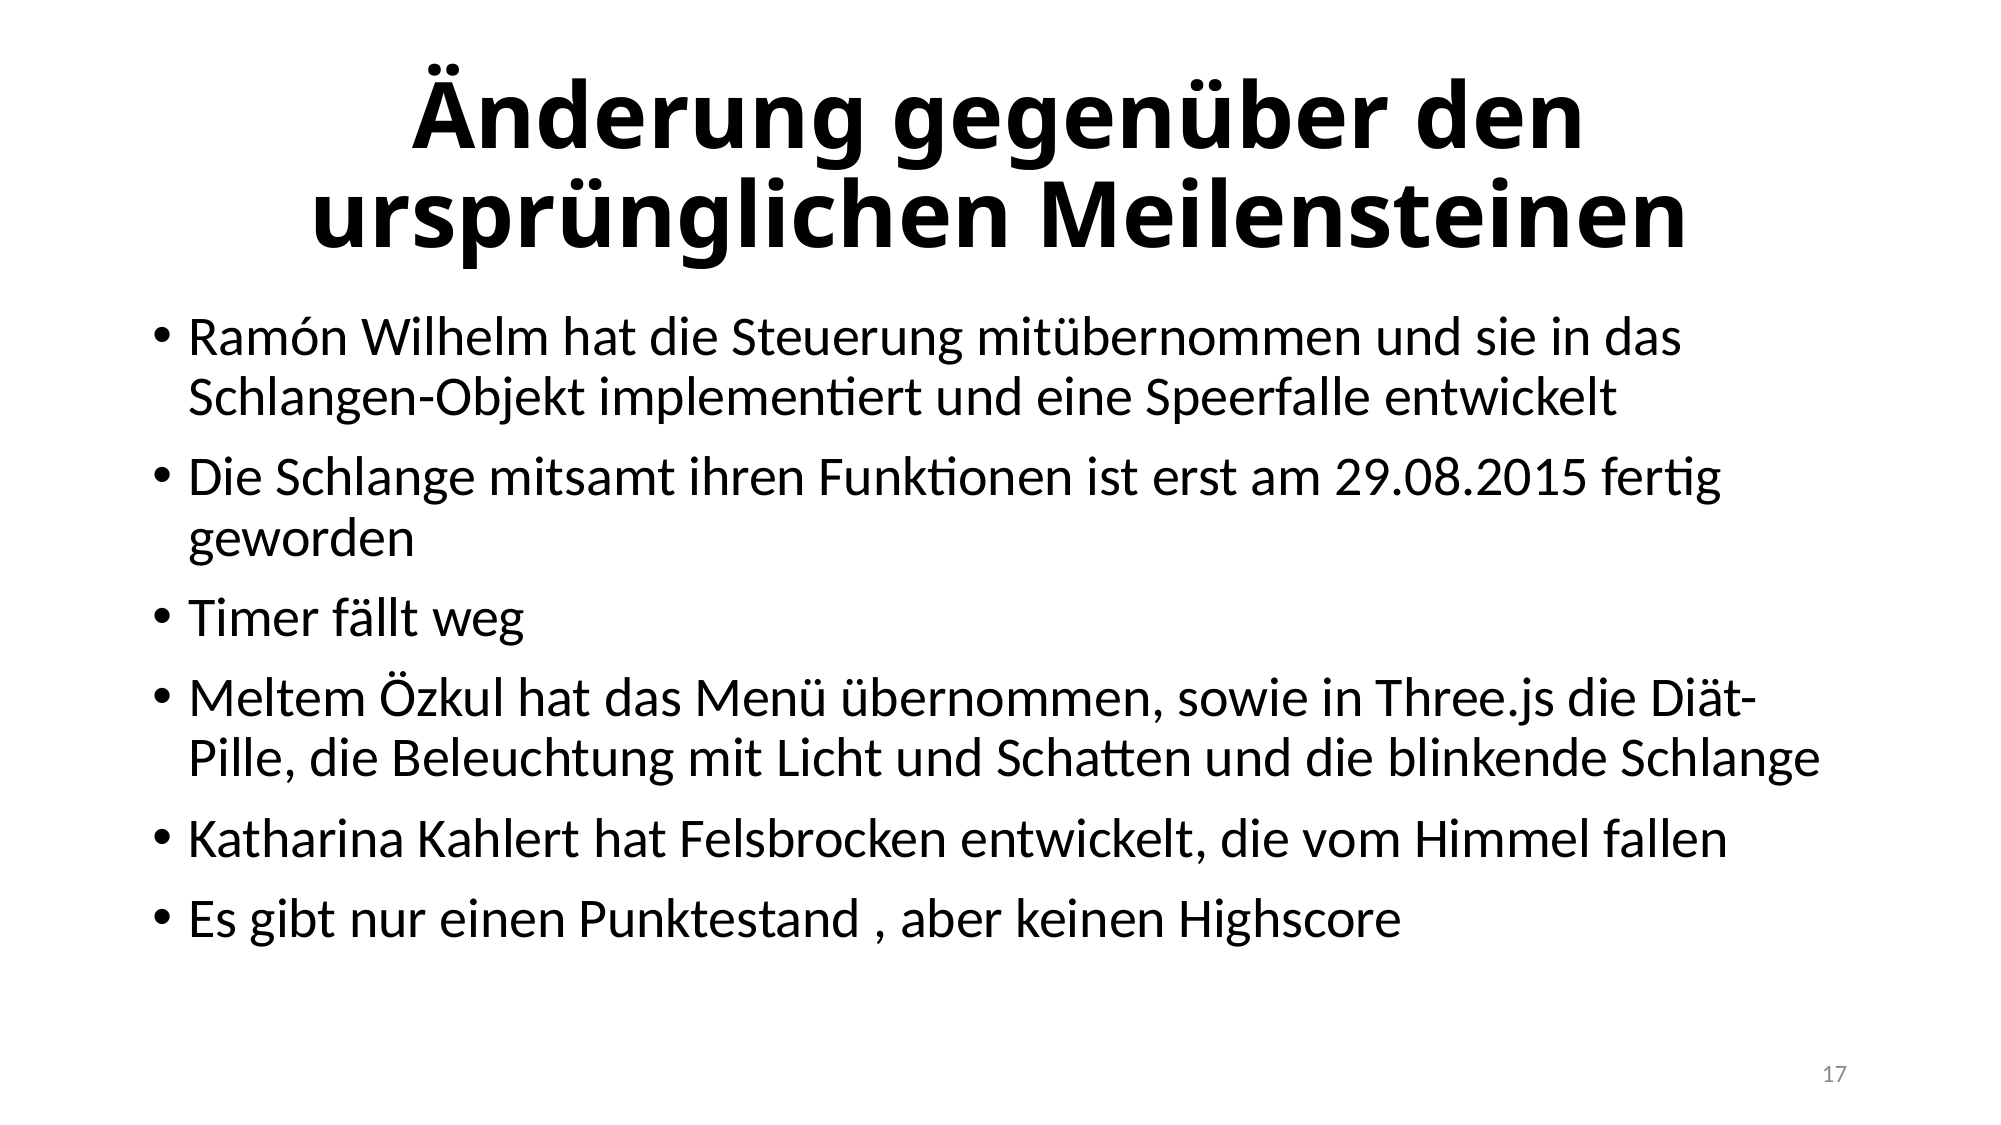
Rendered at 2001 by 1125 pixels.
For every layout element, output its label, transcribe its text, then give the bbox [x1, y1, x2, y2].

slide_number 17 [1412, 1042, 1863, 1103]
title Änderung gegenüber den ursprünglichen Meilensteinen [137, 59, 1863, 278]
list Ramón Wilhelm hat die Steuerung mitübernommen und sie in das Schlangen-Objekt implementiert und eine Speerfalle entwickelt Die Schlange mitsamt ihren Funktionen ist erst am 29.08.2015 fertig geworden Timer fällt weg Meltem Özkul hat das Menü übernommen, sowie in Three.js die Diät-Pille, die Beleuchtung mit Licht und Schatten und die blinkende Schlange Katharina Kahlert hat Felsbrocken entwickelt, die vom Himmel fallen Es gibt nur einen Punktestand , aber keinen Highscore [137, 299, 1863, 1014]
